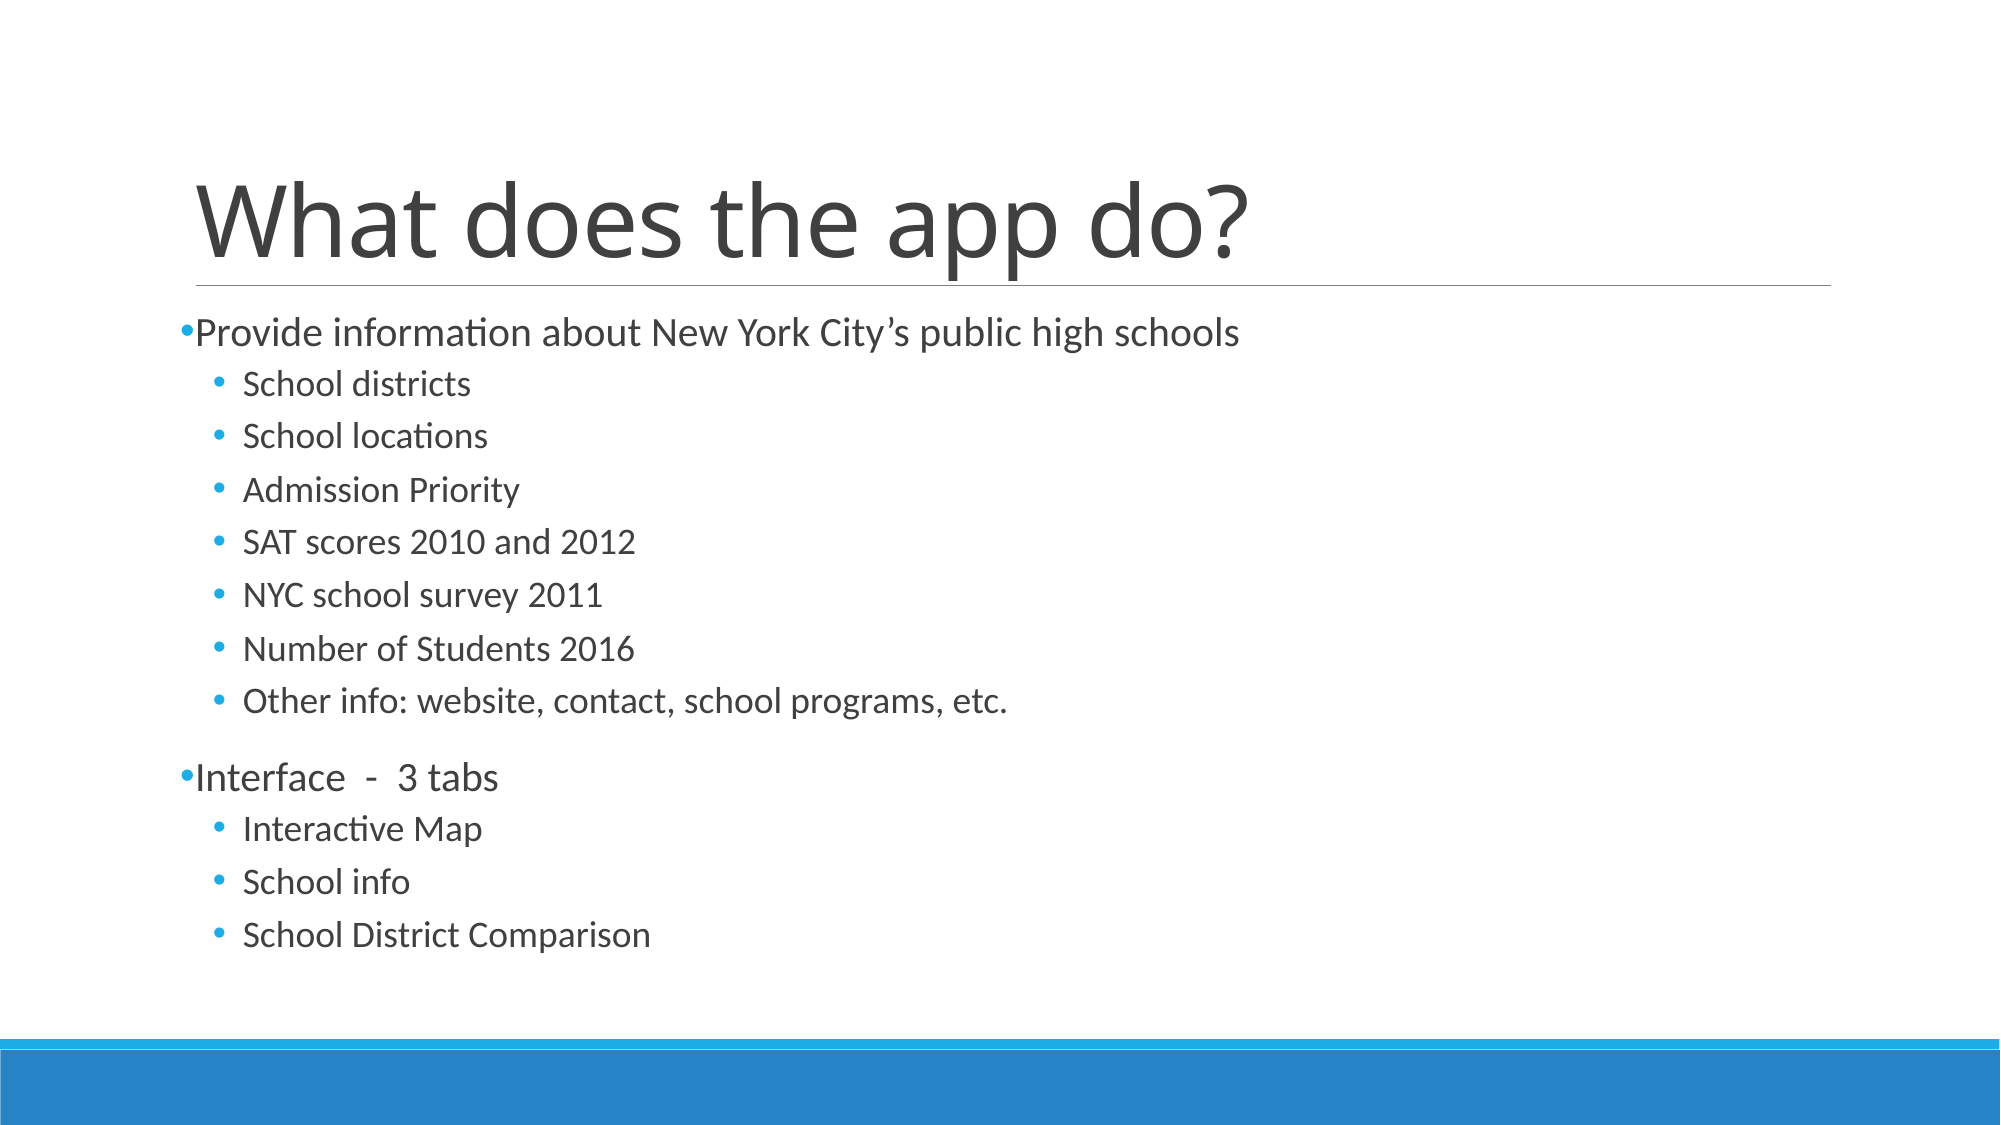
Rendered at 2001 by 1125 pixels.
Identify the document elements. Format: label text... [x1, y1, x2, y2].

list Provide information about New York City’s public high schools School districts School locations Admission Priority SAT scores 2010 and 2012 NYC school survey 2011 Number of Students 2016 Other info: website, contact, school programs, etc. Interface - 3 tabs Interactive Map School info School District Comparison [180, 302, 1830, 963]
title What does the app do? [180, 47, 1830, 285]
